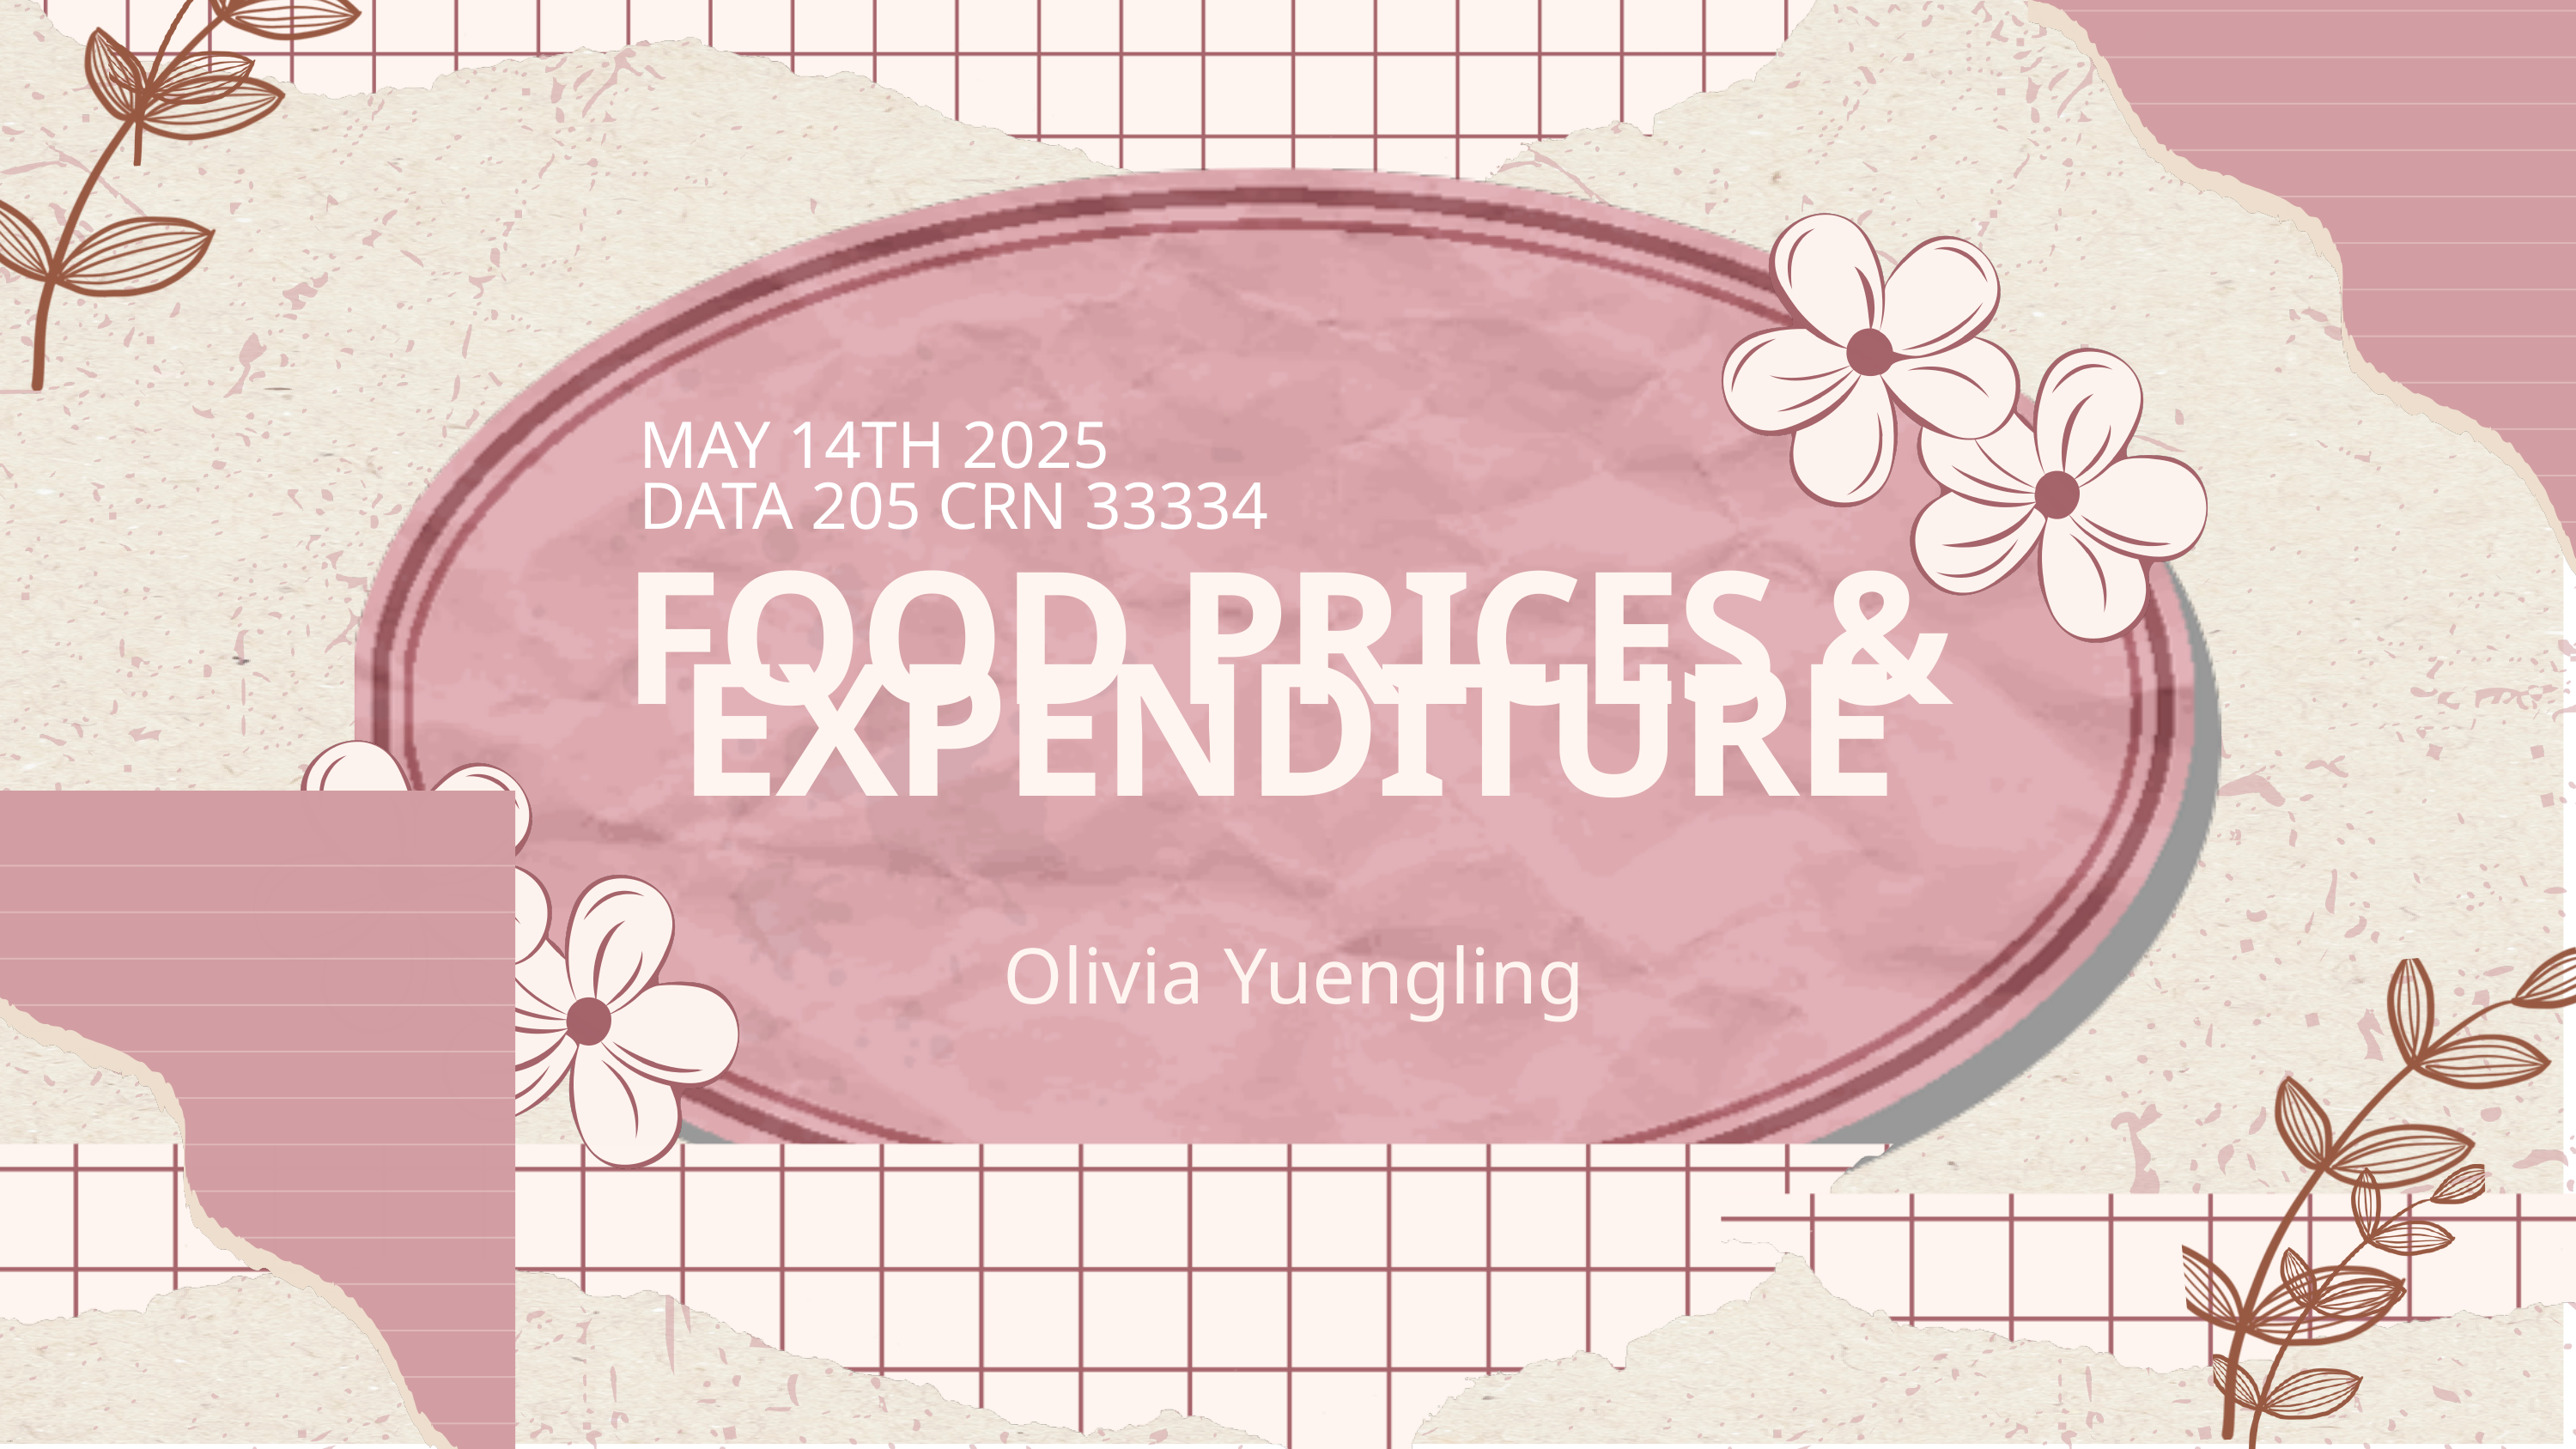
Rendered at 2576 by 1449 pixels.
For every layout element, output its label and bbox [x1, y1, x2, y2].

text_box [0, 0, 2576, 1449]
